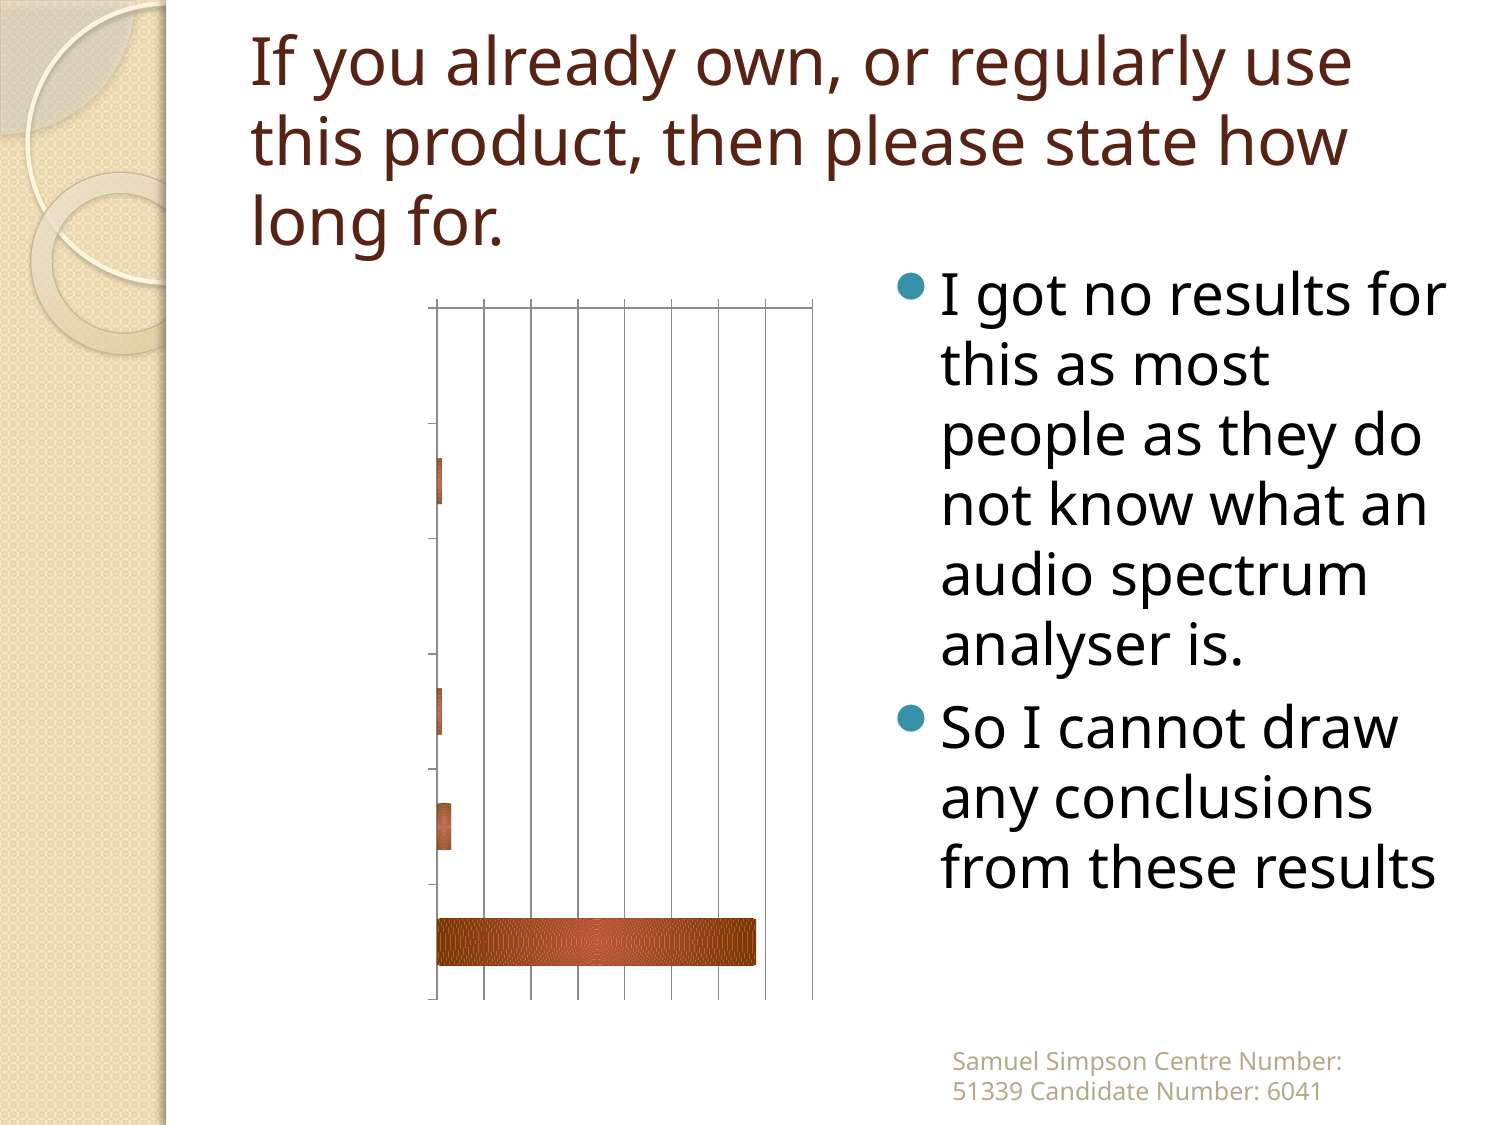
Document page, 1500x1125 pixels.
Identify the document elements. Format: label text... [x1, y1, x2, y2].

chart [235, 249, 836, 1016]
footer Samuel Simpson Centre Number: 51339 Candidate Number: 6041 [937, 1034, 1413, 1113]
title If you already own, or regularly use this product, then please state how long for. [235, 45, 1466, 233]
list I got no results for this as most people as they do not know what an audio spectrum analyser is. So I cannot draw any conclusions from these results [865, 249, 1466, 1015]
